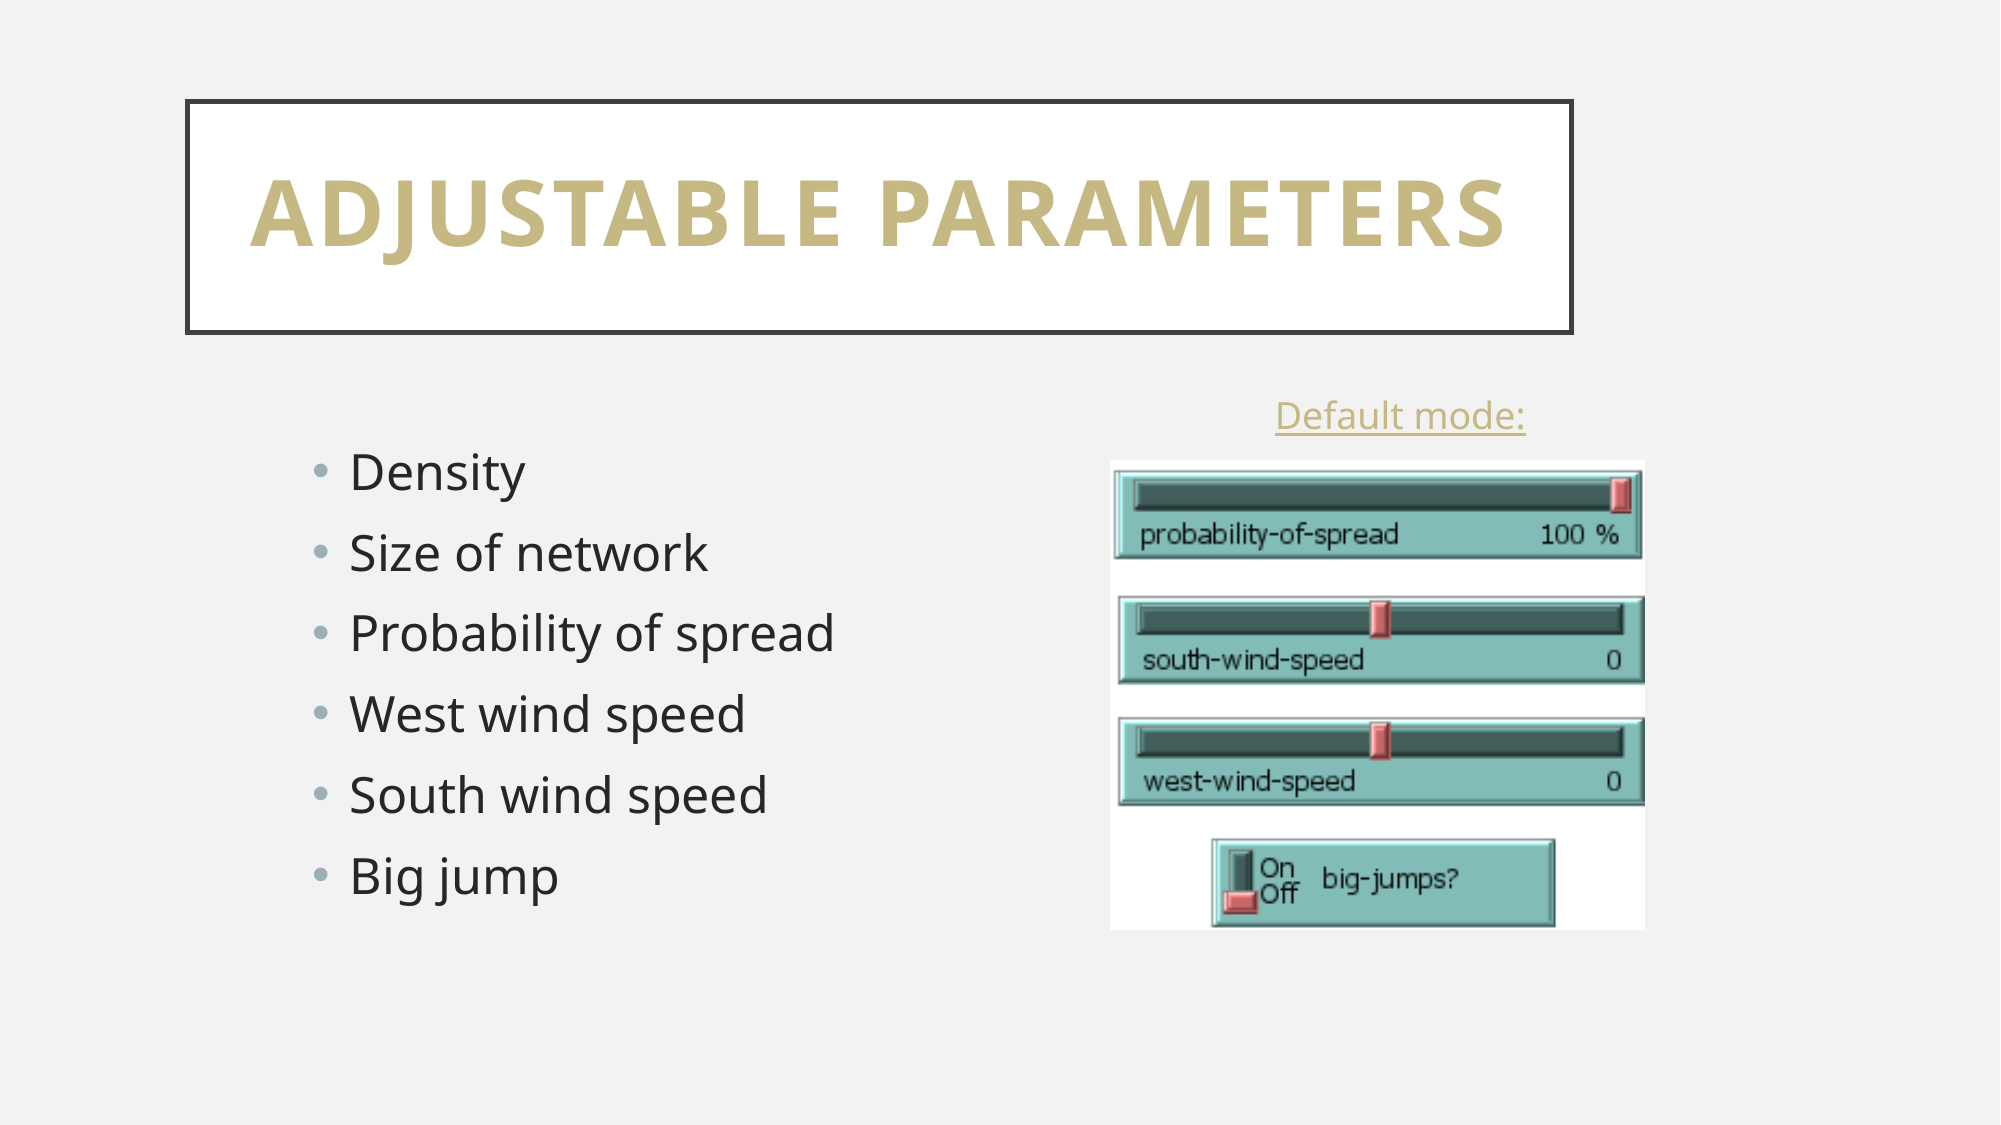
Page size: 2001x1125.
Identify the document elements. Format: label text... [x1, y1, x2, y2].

list Default mode: [1000, 349, 1801, 481]
title adjustable parameters [185, 99, 1574, 335]
picture [1110, 460, 1645, 930]
list Density Size of network Probability of spread West wind speed South wind speed Big jump [259, 432, 961, 942]
